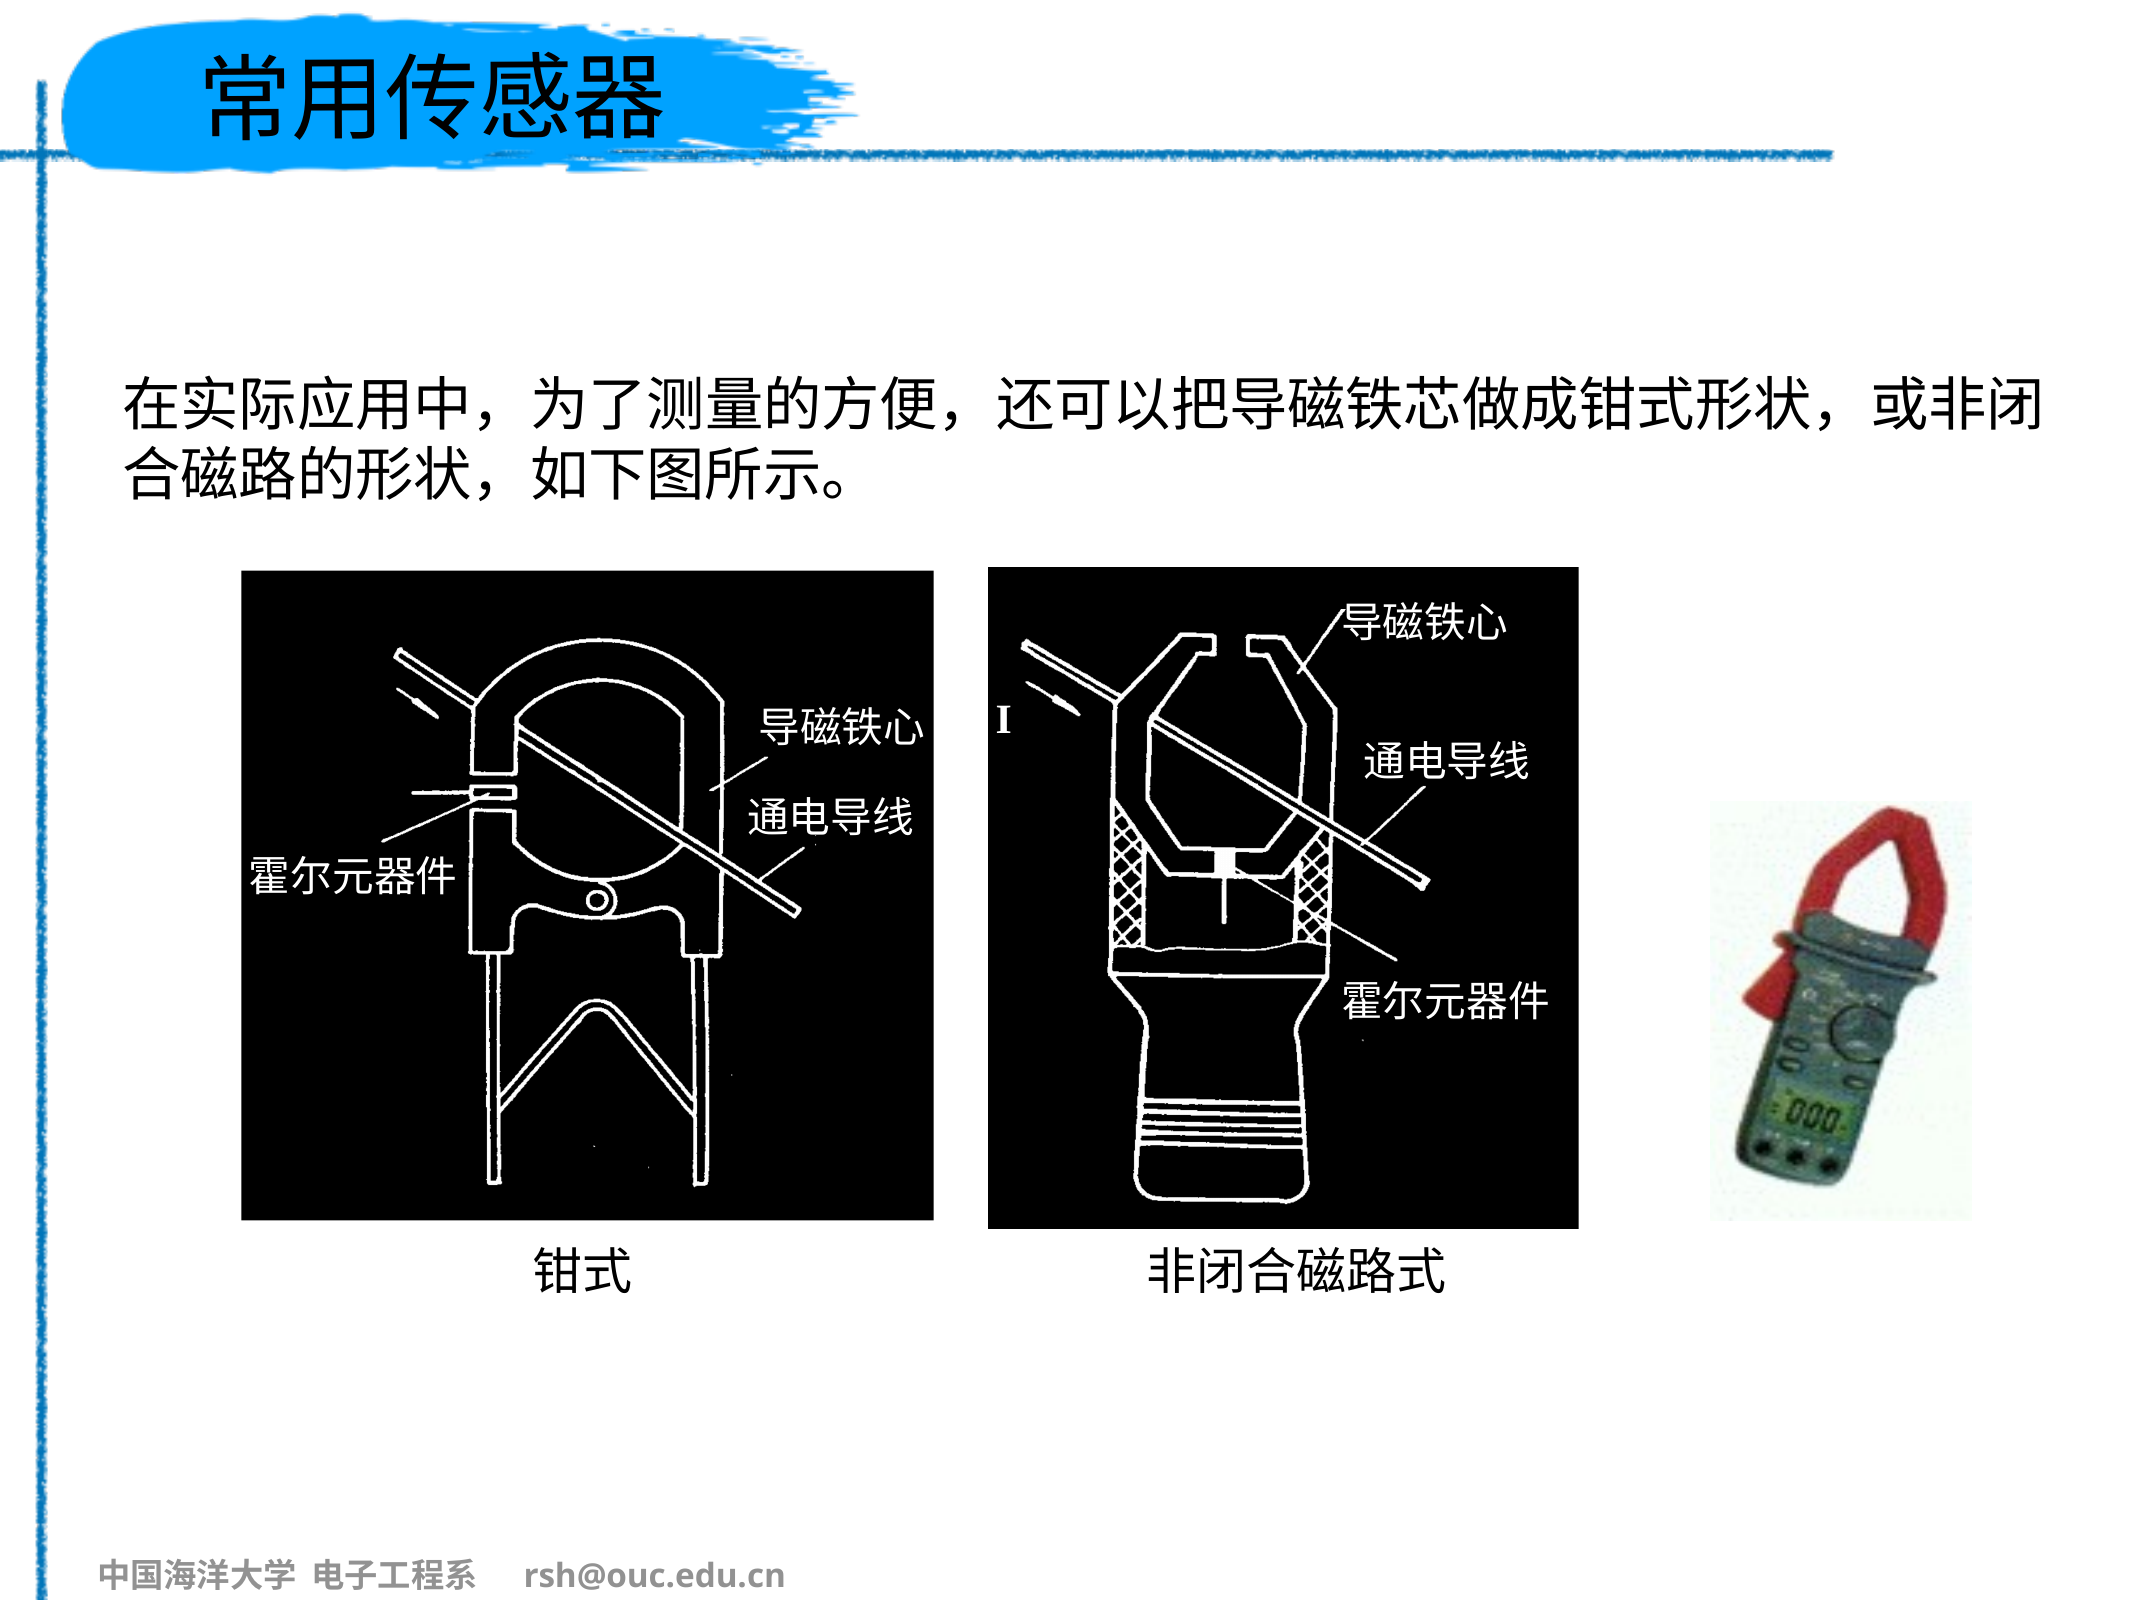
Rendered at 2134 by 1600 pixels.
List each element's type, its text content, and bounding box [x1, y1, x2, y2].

picture [1710, 801, 1972, 1221]
text_box 非闭合磁路式 [1139, 1232, 1482, 1308]
text_box 在实际应用中，为了测量的方便，还可以把导磁铁芯做成钳式形状，或非闭合磁路的形状，如下图所示。 [114, 359, 2100, 516]
title 常用传感器 [66, 0, 799, 188]
picture [0, 10, 67, 1600]
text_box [987, 566, 1579, 1230]
text_box 钳式 [525, 1232, 715, 1308]
picture [798, 10, 1841, 178]
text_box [241, 570, 951, 1221]
